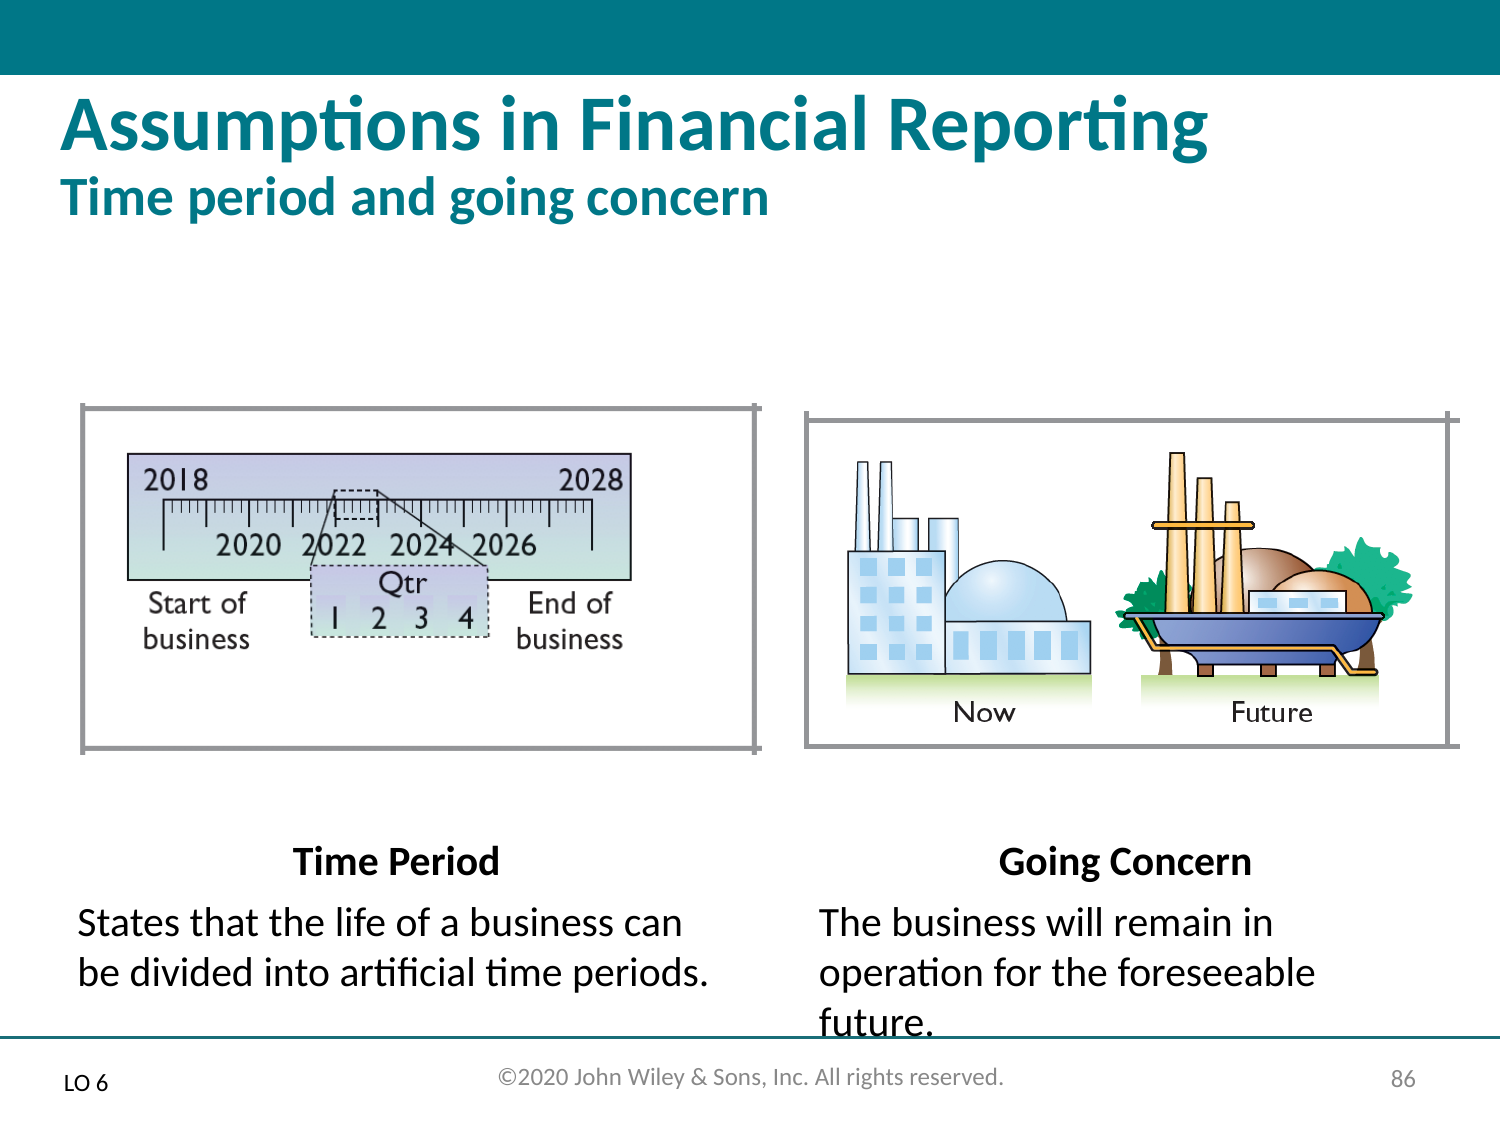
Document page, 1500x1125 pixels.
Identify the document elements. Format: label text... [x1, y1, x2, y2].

list LO 6 [48, 1058, 146, 1106]
list Going Concern The business will remain in operation for the foreseeable future. [803, 825, 1448, 1011]
list Time Period States that the life of a business can be divided into artificial time periods. [62, 825, 732, 1011]
picture [791, 410, 1460, 755]
title Assumptions in Financial Reporting Time period and going concern [45, 75, 1447, 235]
picture [72, 403, 762, 755]
